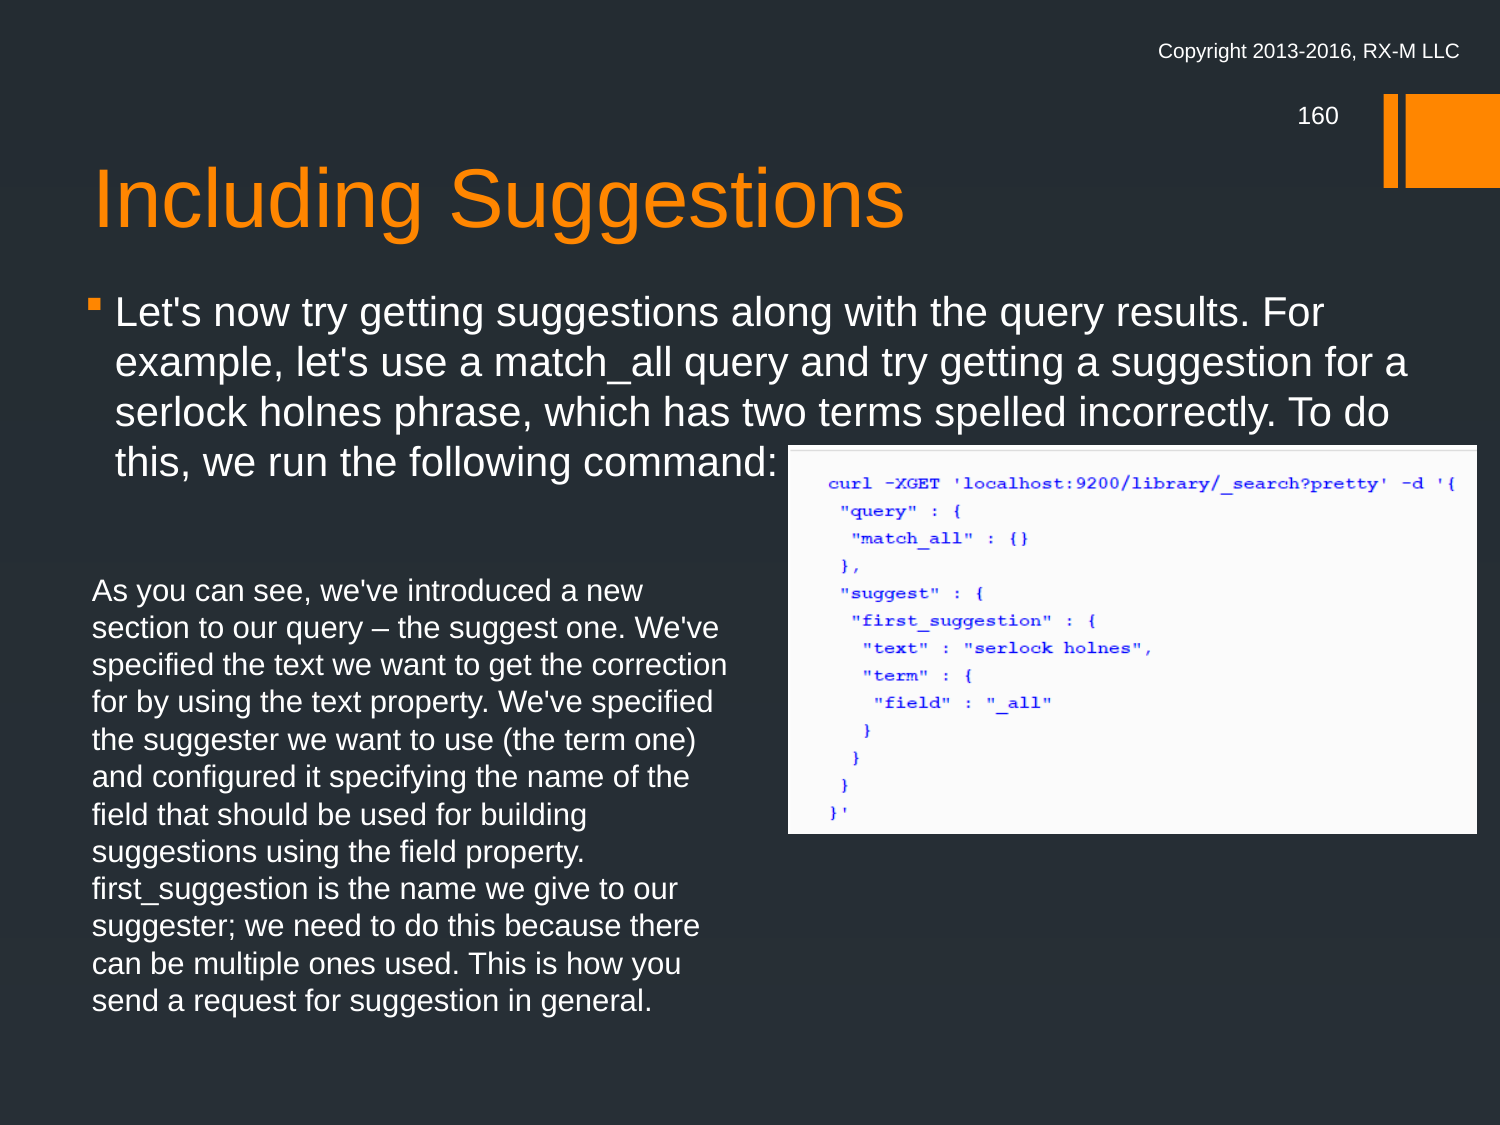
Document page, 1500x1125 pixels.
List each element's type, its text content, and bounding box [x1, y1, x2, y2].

picture [788, 444, 1477, 835]
slide_number 160 [1199, 90, 1355, 140]
title Including Suggestions [77, 62, 1278, 252]
footer Copyright 2013-2016, RX-M LLC [1106, 37, 1475, 88]
list Let's now try getting suggestions along with the query results. For example, let's use a match_all query and try getting a suggestion for a serlock holnes phrase, which has two terms spelled incorrectly. To do this, we run the following command: [62, 276, 1475, 525]
text_box As you can see, we've introduced a new section to our query – the suggest one. We've specified the text we want to get the correction for by using the text property. We've specified the suggester we want to use (the term one) and configured it specifying the name of the field that should be used for building suggestions using the field property. first_suggestion is the name we give to our suggester; we need to do this because there can be multiple ones used. This is how you send a request for suggestion in general. [77, 562, 750, 1026]
